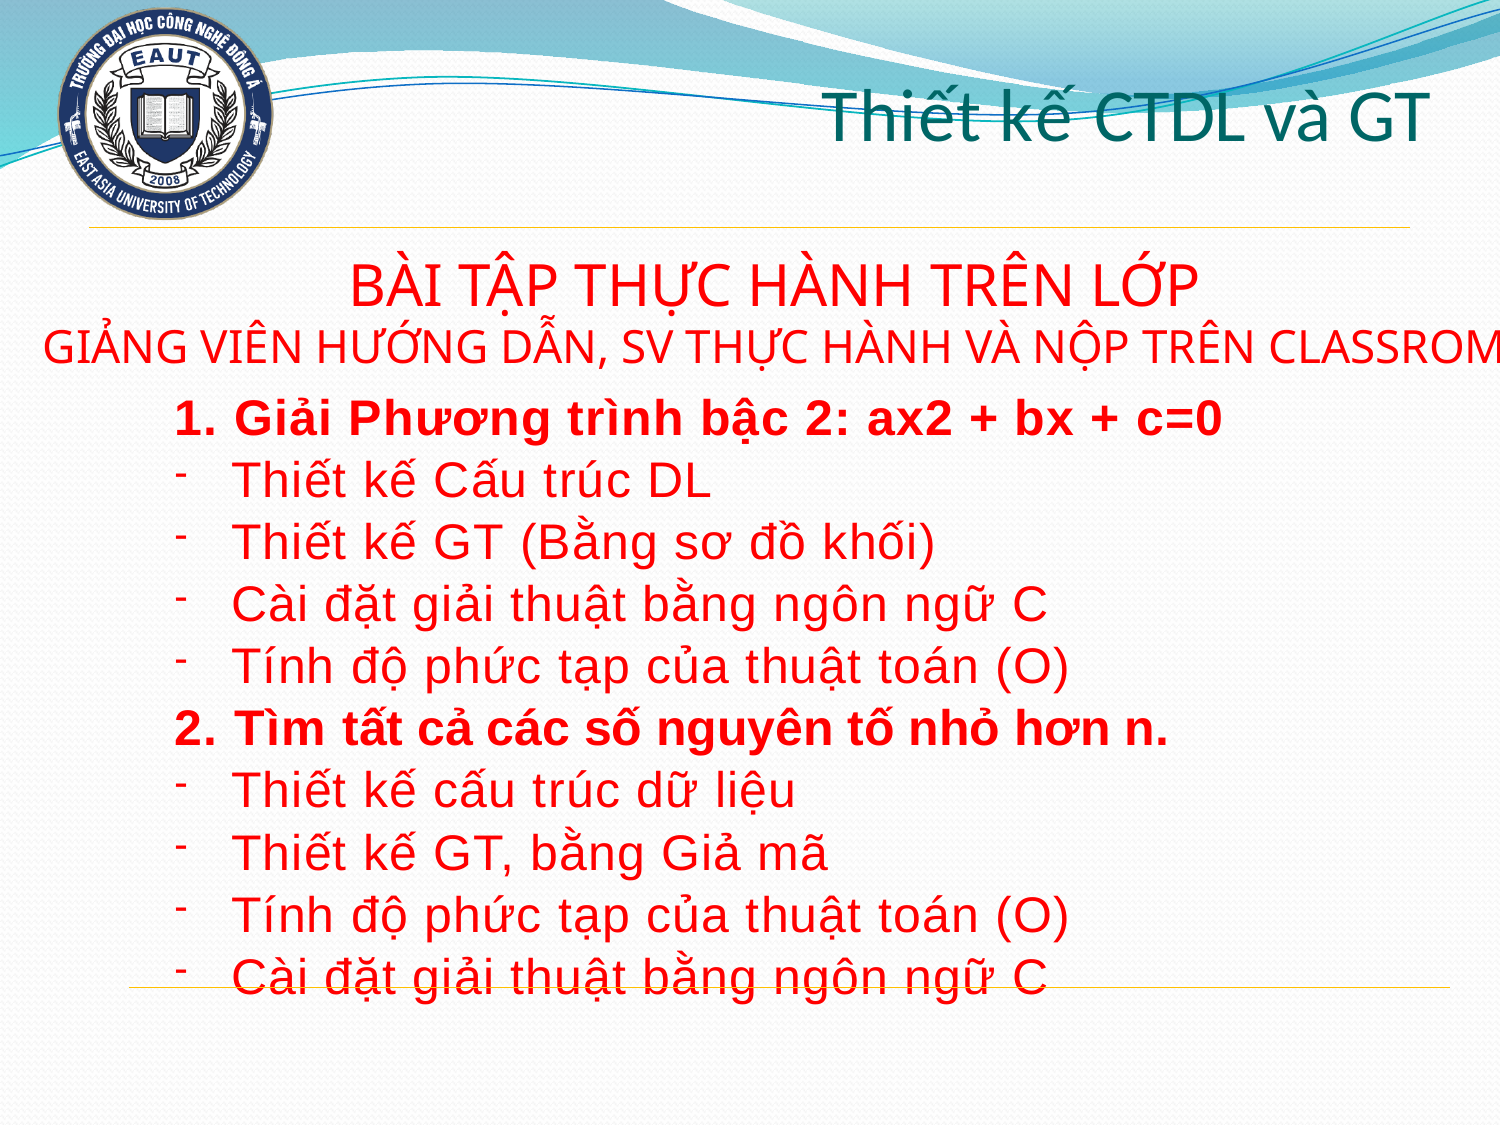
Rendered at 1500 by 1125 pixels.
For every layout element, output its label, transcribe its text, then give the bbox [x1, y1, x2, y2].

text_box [0, 0, 1451, 988]
text_box 1. Giải Phương trình bậc 2: ax2 + bx + c=0 Thiết kế Cấu trúc DL Thiết kế GT (Bằng sơ đồ khối) Cài đặt giải thuật bằng ngôn ngữ C Tính độ phức tạp của thuật toán (O) 2. Tìm tất cả các số nguyên tố nhỏ hơn n. Thiết kế cấu trúc dữ liệu Thiết kế GT, bằng Giả mã Tính độ phức tạp của thuật toán (O) Cài đặt giải thuật bằng ngôn ngữ C [170, 998, 1411, 1005]
text_box BÀI TẬP THỰC HÀNH TRÊN LỚP GIẢNG VIÊN HƯỚNG DẪN, SV THỰC HÀNH VÀ NỘP TRÊN CLASSROM [1456, 240, 1500, 381]
